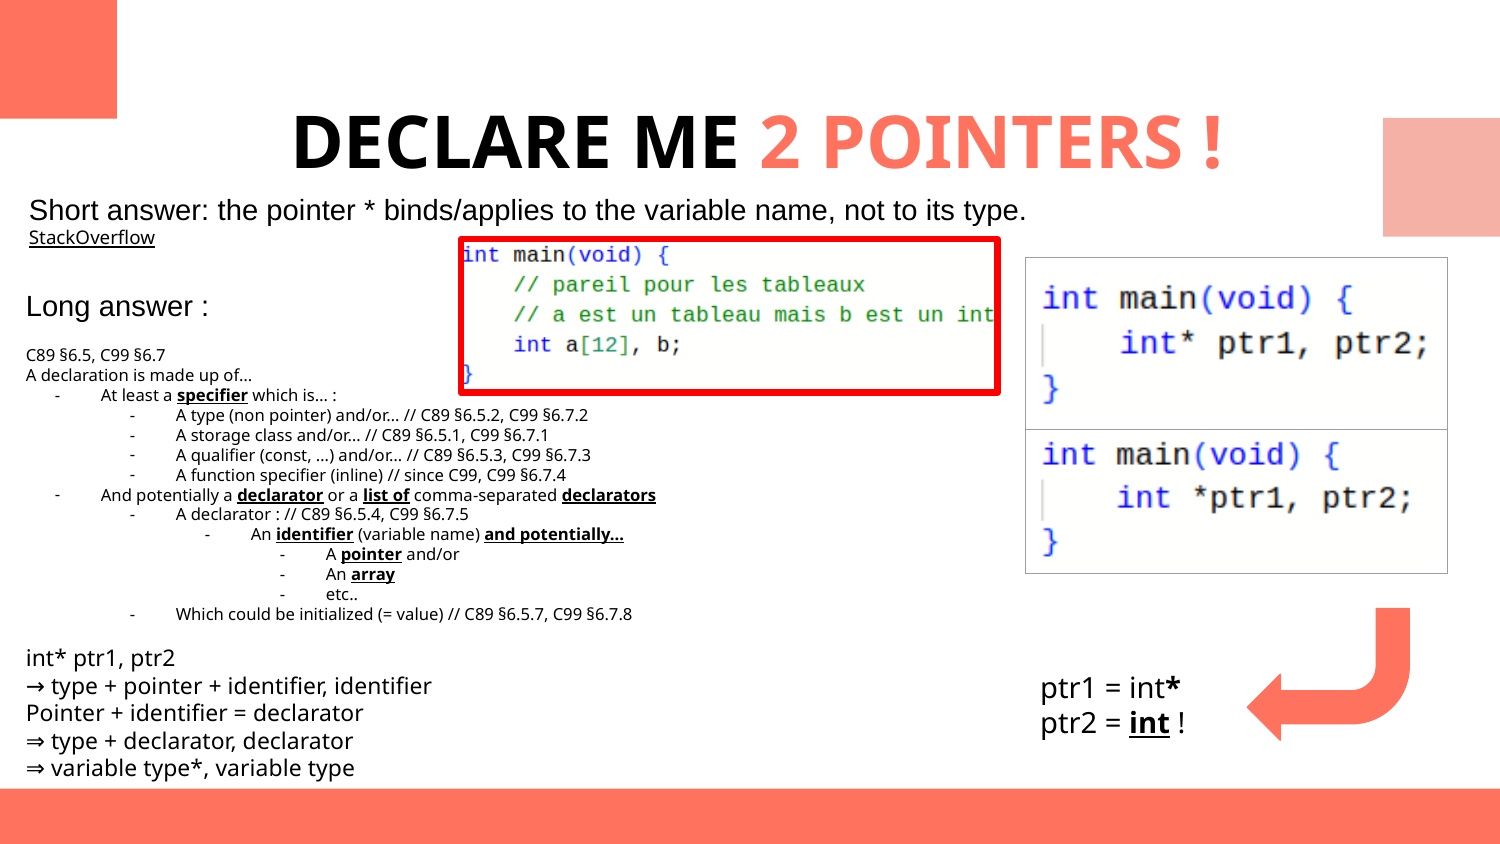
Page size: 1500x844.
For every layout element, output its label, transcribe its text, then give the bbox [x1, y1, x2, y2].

table_header [1026, 258, 1447, 429]
text_box Long answer : C89 §6.5, C99 §6.7 A declaration is made up of… At least a specifier which is… : A type (non pointer) and/or… // C89 §6.5.2, C99 §6.7.2 A storage class and/or… // C89 §6.5.1, C99 §6.7.1 A qualifier (const, …) and/or… // C89 §6.5.3, C99 §6.7.3 A function specifier (inline) // since C99, C99 §6.7.4 And potentially a declarator or a list of comma-separated declarators A declarator : // C89 §6.5.4, C99 §6.7.5 An identifier (variable name) and potentially… A pointer and/or An array etc.. Which could be initialized (= value) // C89 §6.5.7, C99 §6.7.8 int* ptr1, ptr2 → type + pointer + identifier, identifier Pointer + identifier = declarator ⇒ type + declarator, declarator ⇒ variable type*, variable type [10, 272, 1009, 784]
picture [1038, 278, 1435, 416]
text_box [1247, 608, 1410, 741]
table_cell [1026, 430, 1447, 573]
text_box ptr1 = int* ptr2 = int ! [1025, 654, 1223, 751]
text_box Short answer: the pointer * binds/applies to the variable name, not to its type. StackOverflow [13, 176, 1136, 273]
picture [1038, 435, 1435, 568]
title DECLARE ME 2 POINTERS ! [105, 102, 1410, 177]
picture [460, 237, 998, 392]
